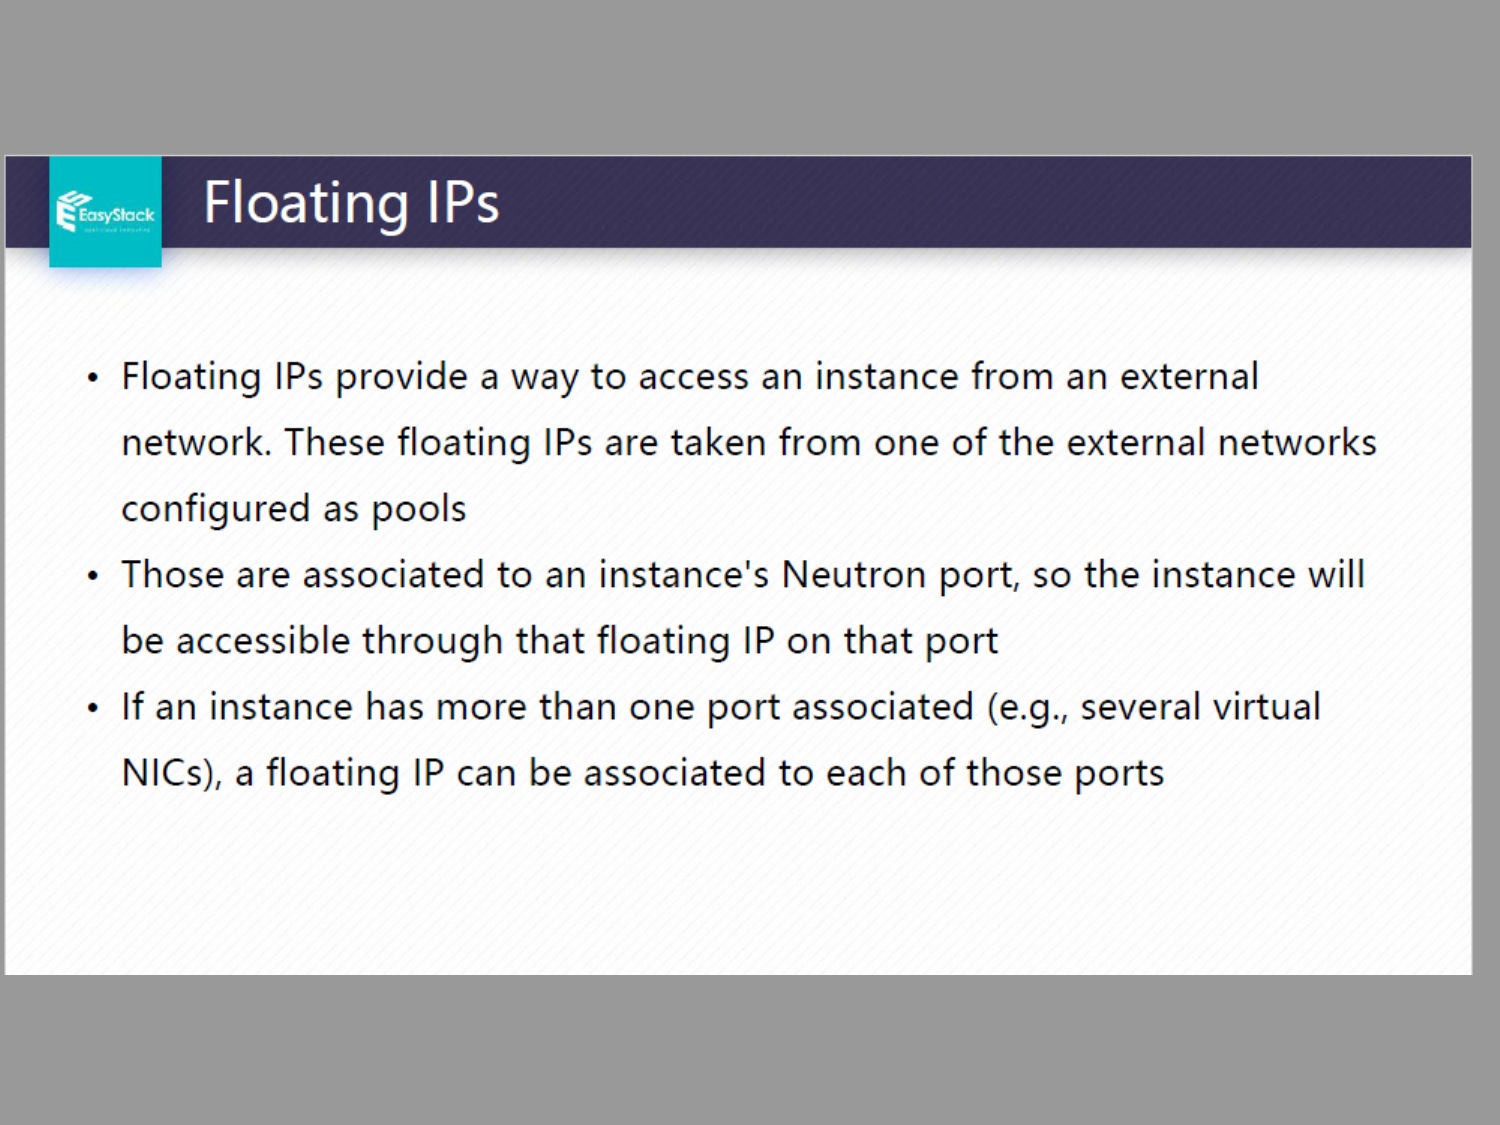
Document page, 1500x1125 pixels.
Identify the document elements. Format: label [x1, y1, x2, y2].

picture [0, 149, 1500, 976]
